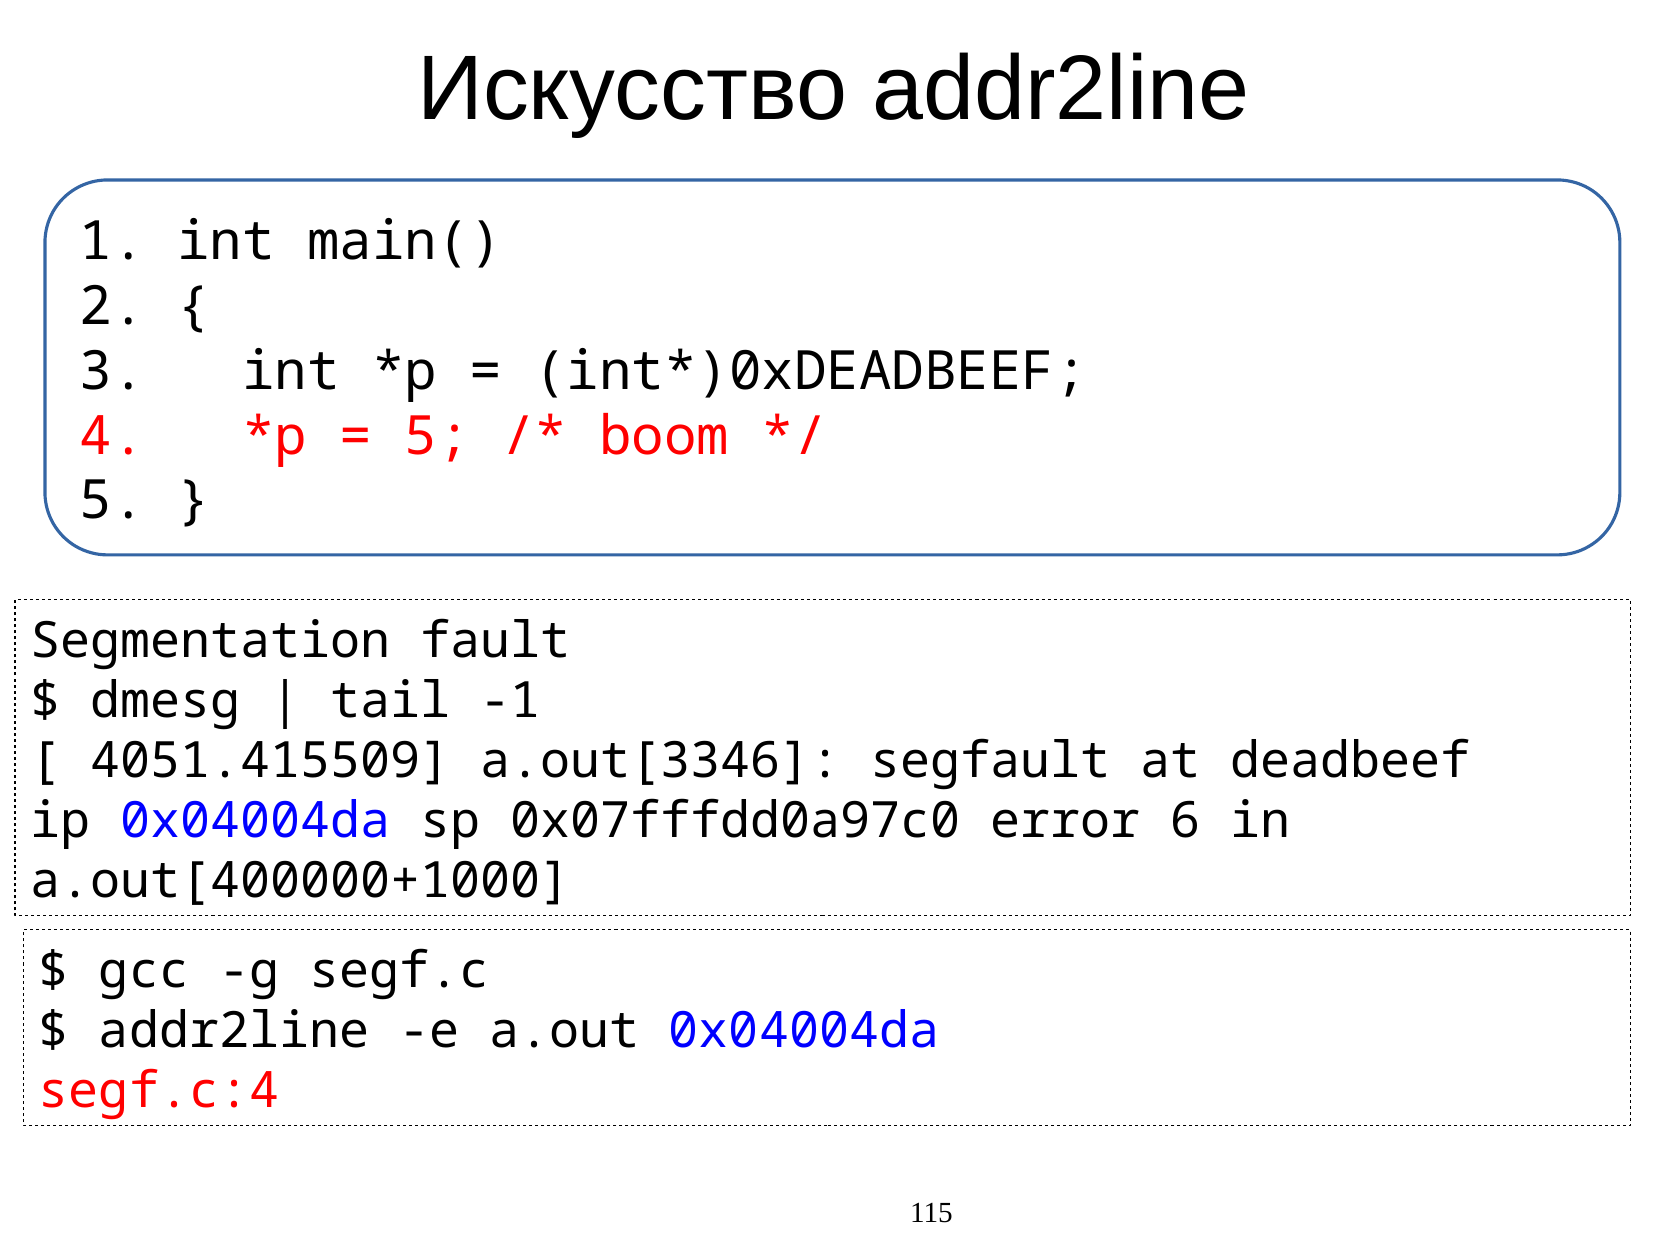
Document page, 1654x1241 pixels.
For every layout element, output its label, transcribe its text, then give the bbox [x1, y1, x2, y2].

slide_number 115 [567, 1193, 953, 1241]
text_box 1. int main() 2. { 3. int *p = (int*)0xDEADBEEF; 4. *p = 5; /* boom */ 5. } [44, 179, 1620, 555]
text_box $ gcc -g segf.c $ addr2line -e a.out 0x04004da segf.c:4 [23, 929, 1631, 1126]
text_box Segmentation fault $ dmesg | tail -1 [ 4051.415509] a.out[3346]: segfault at deadbeef ip 0x04004da sp 0x07fffdd0a97c0 error 6 in a.out[400000+1000] [15, 599, 1631, 916]
title Искусство addr2line [90, 15, 1579, 150]
